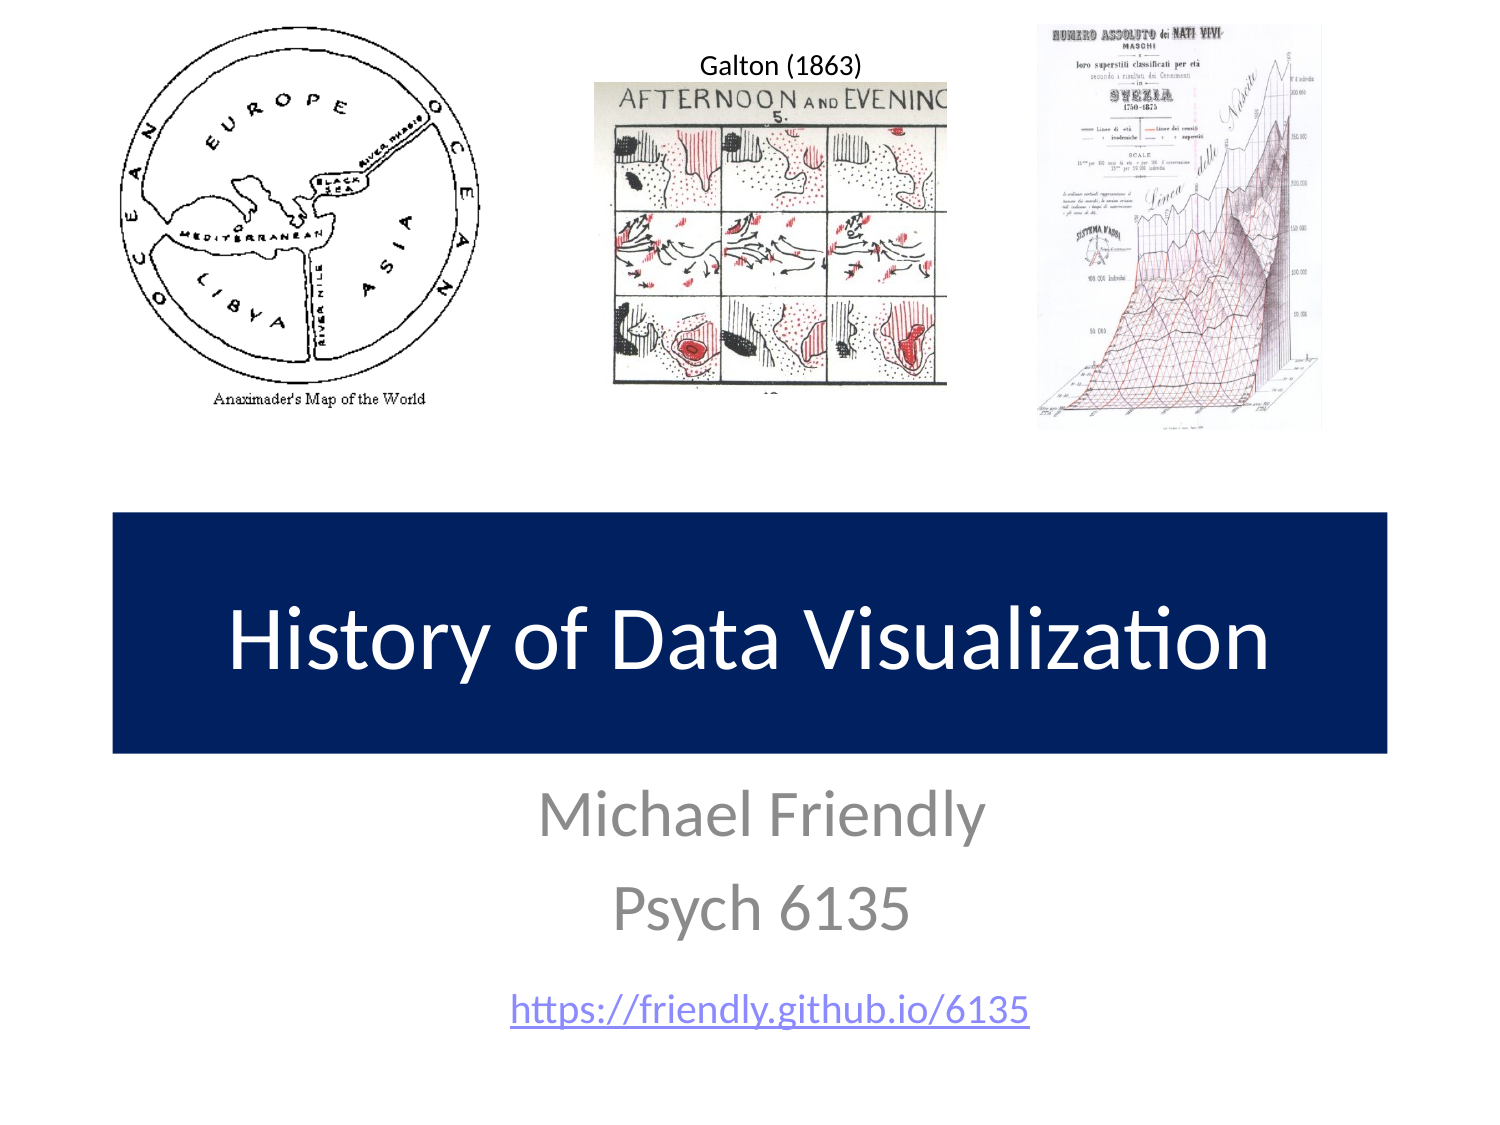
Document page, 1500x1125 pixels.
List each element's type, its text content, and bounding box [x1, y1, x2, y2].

picture [1037, 24, 1322, 431]
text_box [594, 39, 947, 394]
subtitle Michael Friendly Psych 6135 https://friendly.github.io/6135 [237, 762, 1288, 1050]
title History of Data Visualization [112, 512, 1388, 754]
picture [99, 12, 504, 418]
